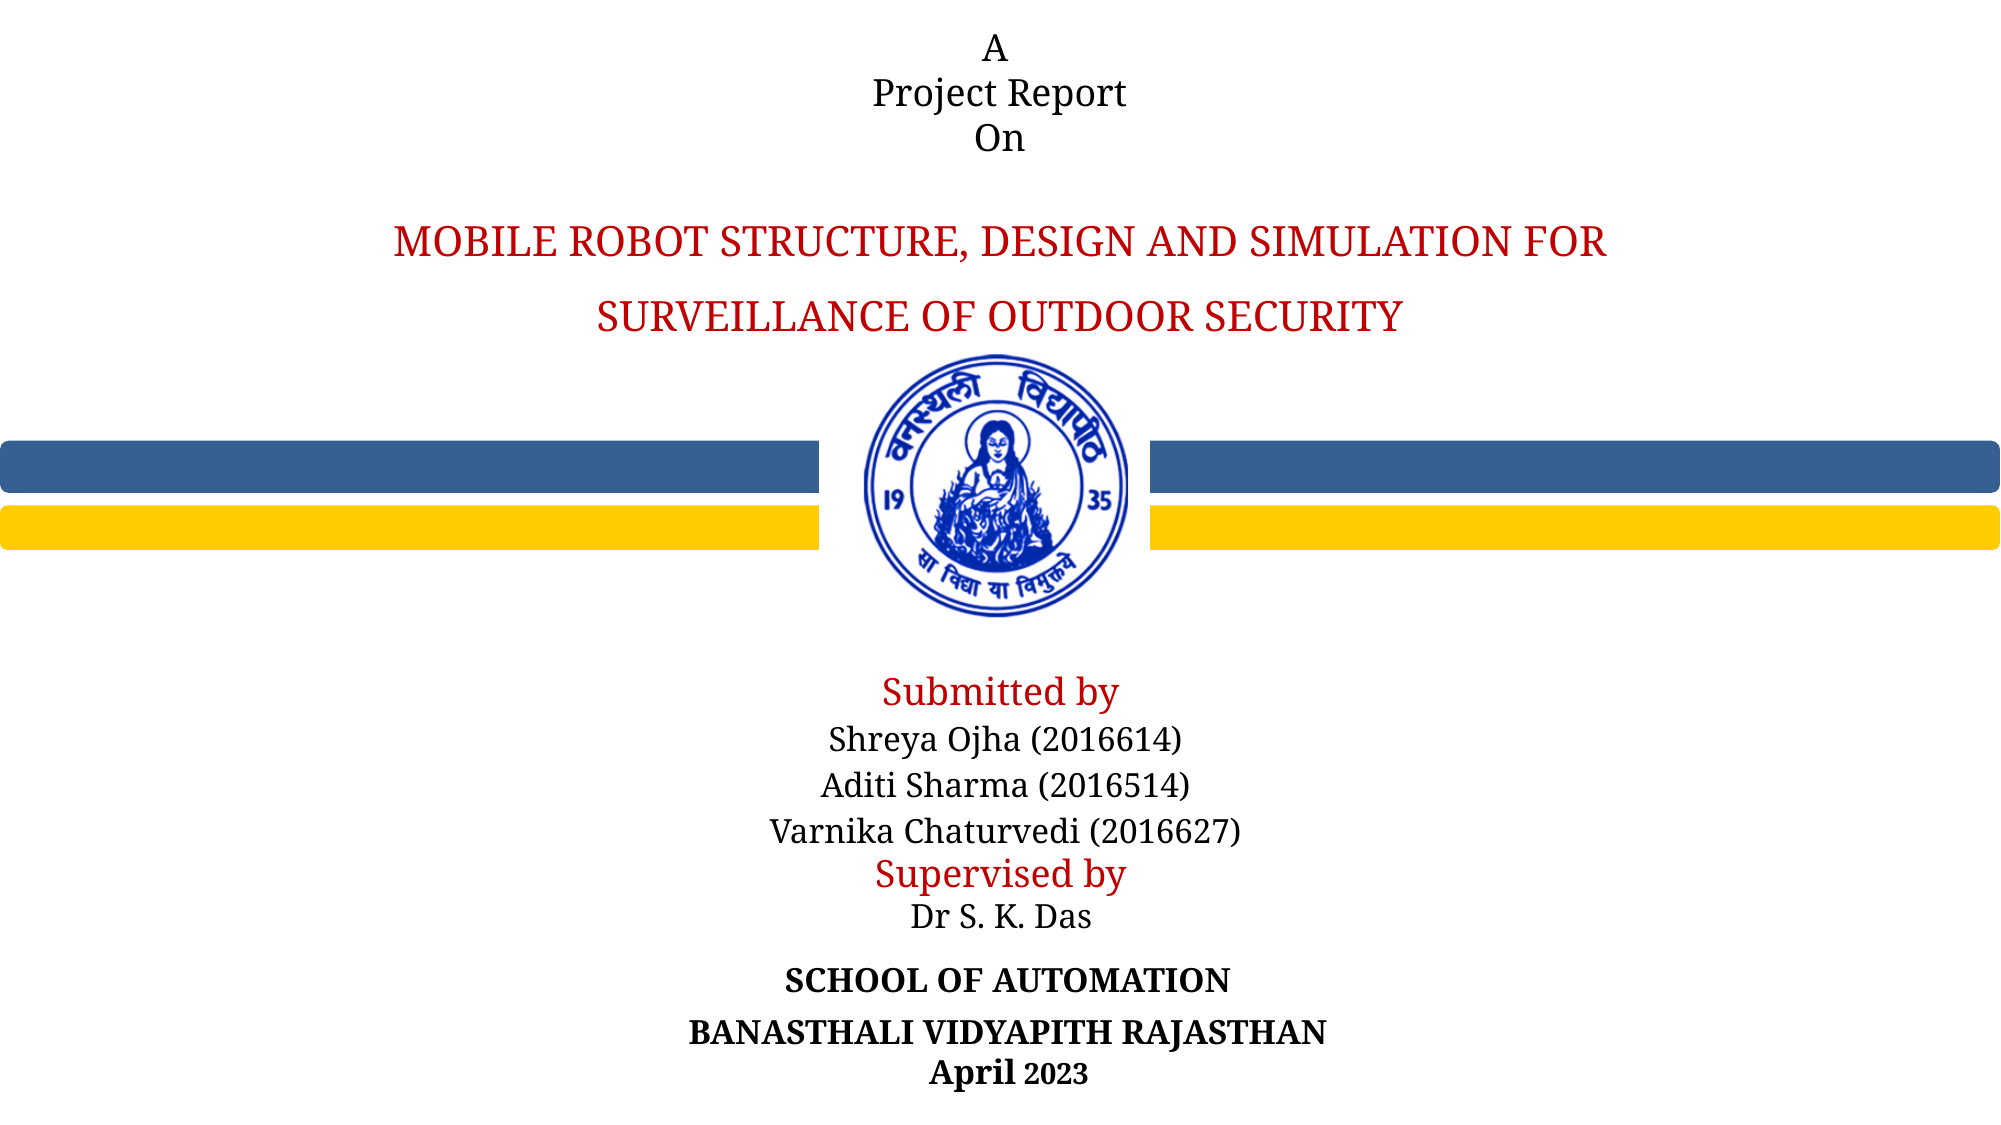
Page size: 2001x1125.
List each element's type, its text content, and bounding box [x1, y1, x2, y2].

text_box MOBILE ROBOT STRUCTURE, DESIGN AND SIMULATION FOR SURVEILLANCE OF OUTDOOR SECURITY [318, 182, 1682, 347]
text_box [0, 503, 814, 553]
text_box [1154, 503, 2000, 553]
text_box [0, 438, 814, 496]
text_box [1154, 438, 2000, 495]
text_box SCHOOL OF AUTOMATION BANASTHALI VIDYAPITH RAJASTHAN April 2023 [374, 951, 1650, 1099]
text_box Submitted by Shreya Ojha (2016614) Aditi Sharma (2016514) Varnika Chaturvedi (2016627) Supervised by Dr S. K. Das [680, 660, 1331, 983]
picture [819, 352, 1151, 626]
text_box A Project Report On [293, 16, 1707, 167]
